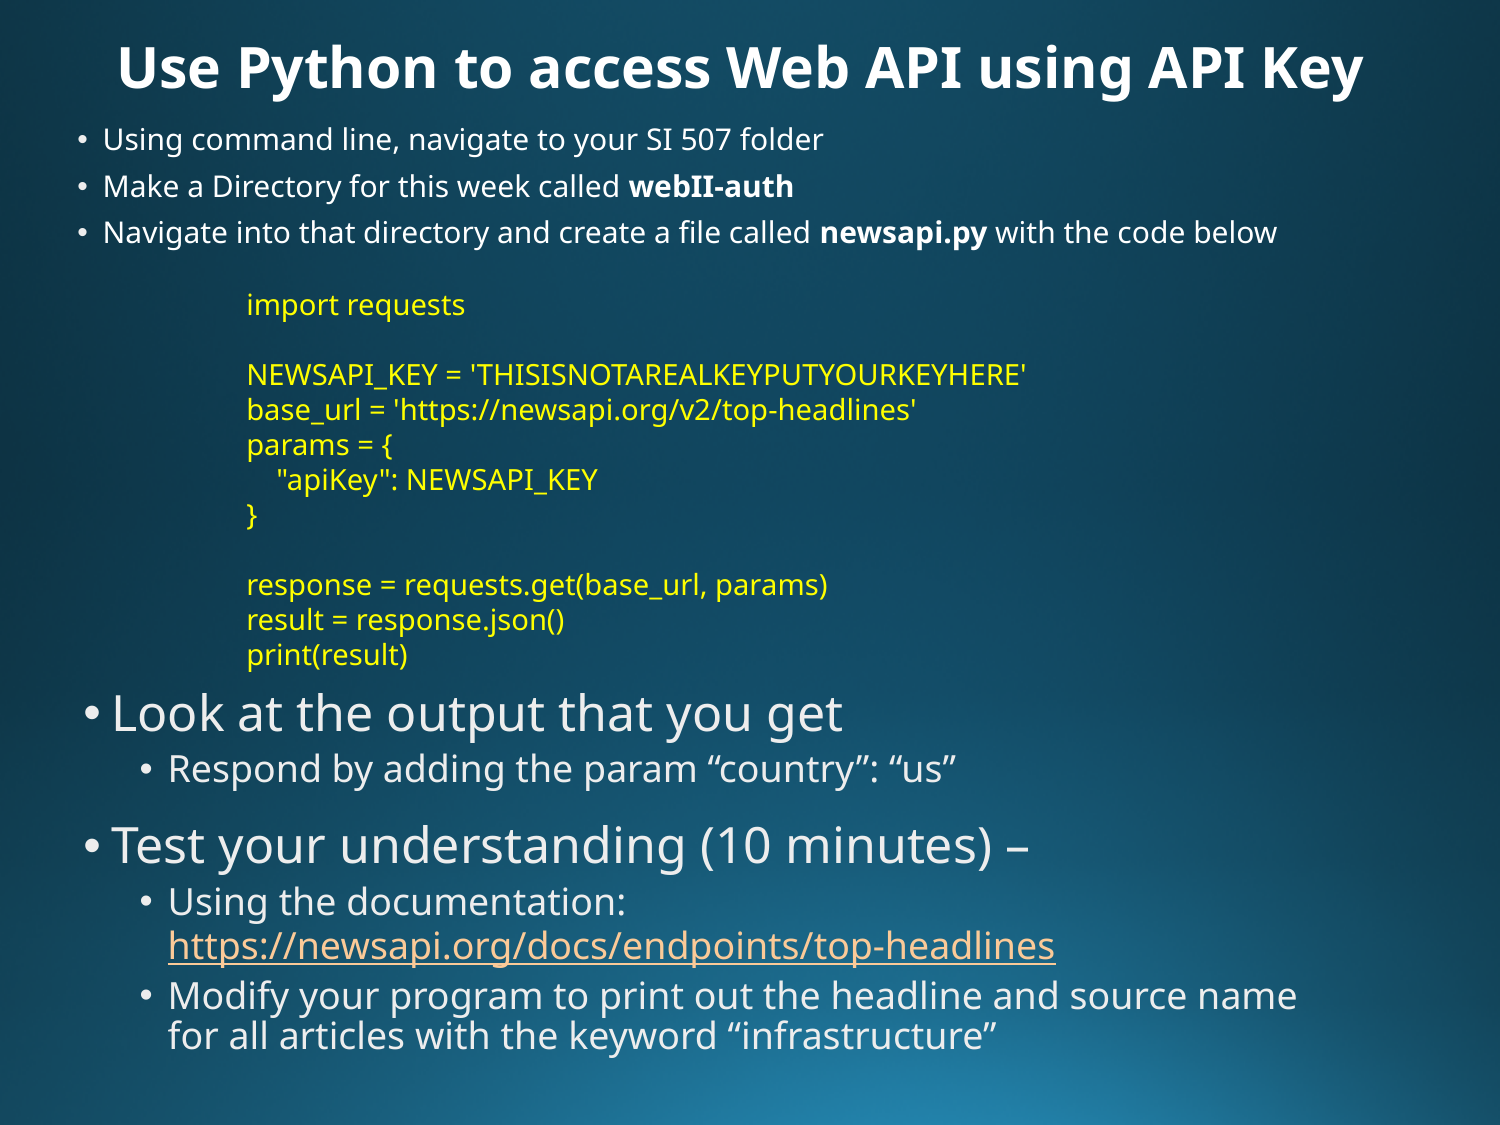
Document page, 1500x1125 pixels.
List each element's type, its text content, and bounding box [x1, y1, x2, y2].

text_box Look at the output that you get Respond by adding the param “country”: “us” Test your understanding (10 minutes) – Using the documentation: https://newsapi.org/docs/endpoints/top-headlines Modify your program to print out the headline and source name for all articles with the keyword “infrastructure” [68, 680, 1328, 1094]
title Use Python to access Web API using API Key [101, 1, 1396, 140]
picture [0, 0, 1500, 1125]
list Using command line, navigate to your SI 507 folder Make a Directory for this week called webII-auth Navigate into that directory and create a file called newsapi.py with the code below [62, 117, 1322, 277]
text_box import requests NEWSAPI_KEY = 'THISISNOTAREALKEYPUTYOURKEYHERE' base_url = 'https://newsapi.org/v2/top-headlines' params = { "apiKey": NEWSAPI_KEY } response = requests.get(base_url, params) result = response.json() print(result) [231, 279, 1269, 679]
